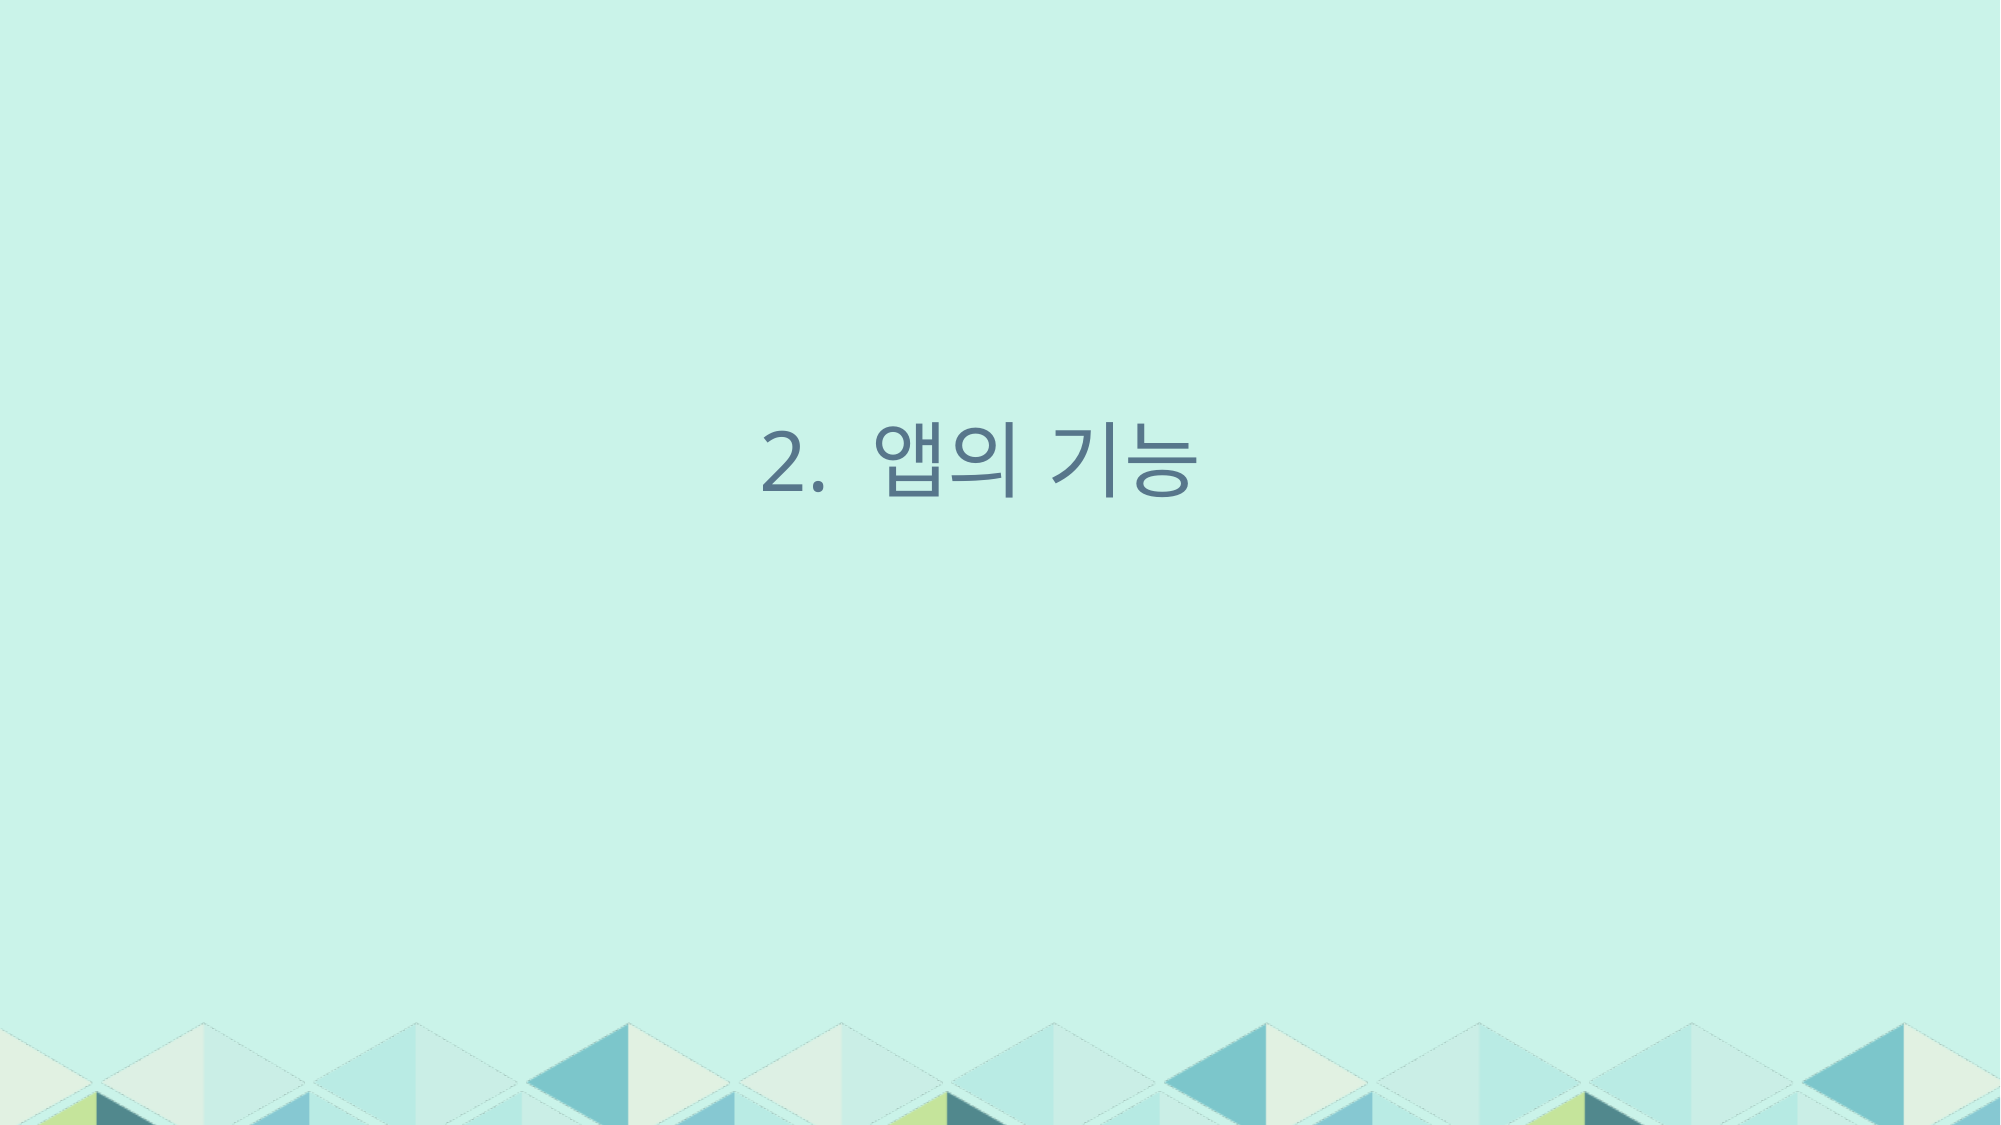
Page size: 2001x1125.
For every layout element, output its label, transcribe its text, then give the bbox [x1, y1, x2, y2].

picture [0, 0, 2001, 1125]
text_box 2. 앱의 기능 [745, 411, 1255, 714]
